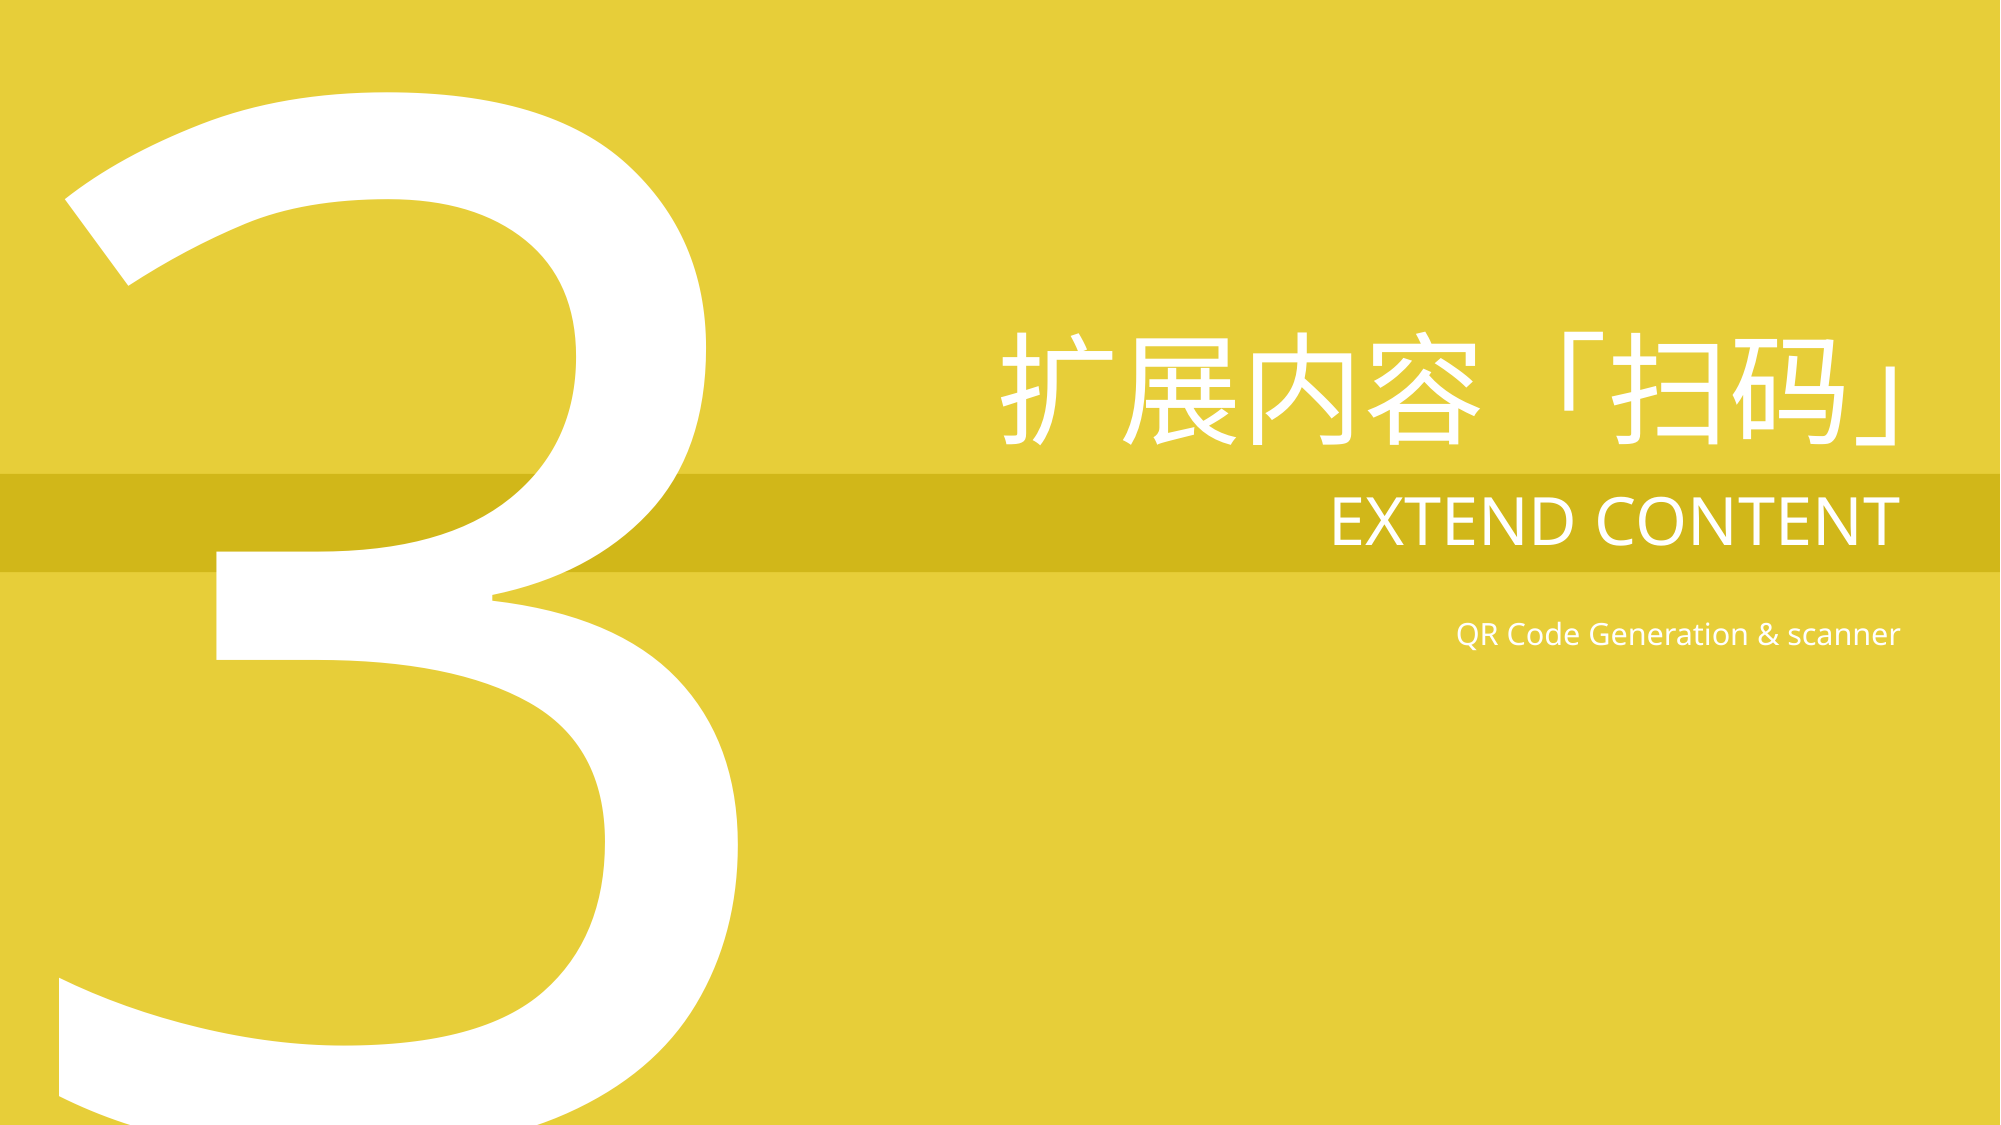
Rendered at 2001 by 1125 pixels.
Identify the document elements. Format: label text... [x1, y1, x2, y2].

text_box 扩展内容「扫码」 [981, 305, 1990, 467]
text_box 3 [0, 0, 836, 1125]
text_box QR Code Generation & scanner [773, 588, 1916, 659]
text_box [836, 473, 2000, 573]
text_box EXTEND CONTENT [782, 471, 1916, 567]
